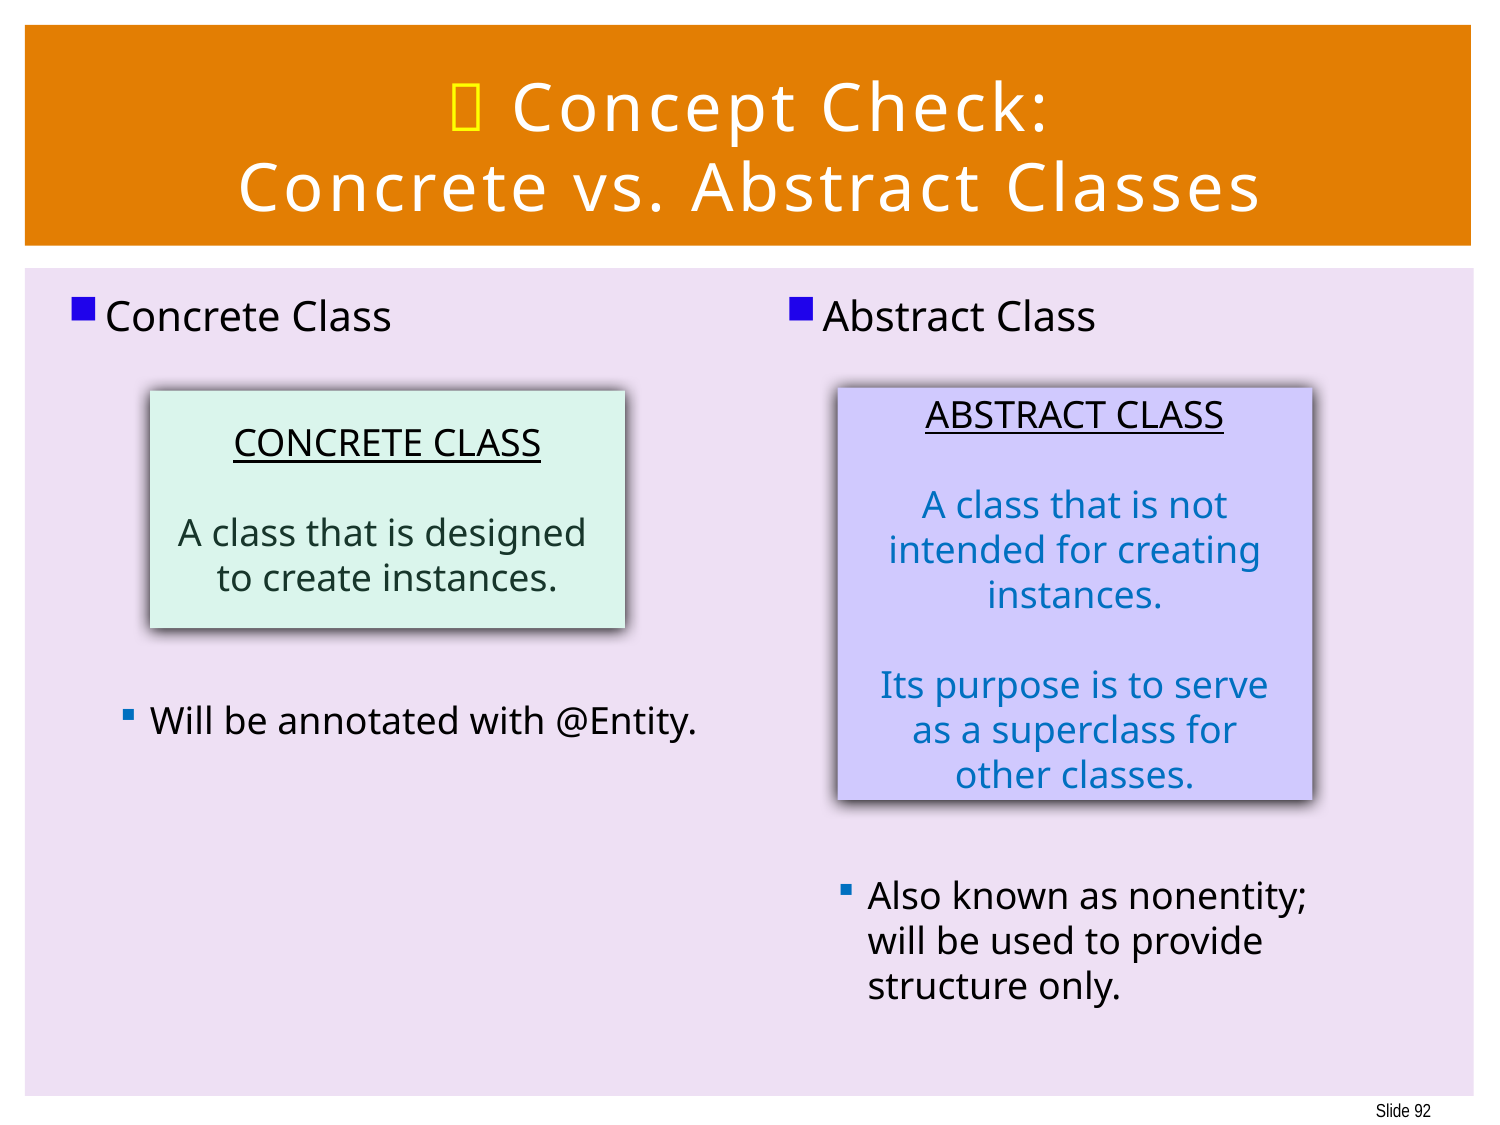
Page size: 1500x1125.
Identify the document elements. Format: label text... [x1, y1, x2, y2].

list Abstract Class Also known as nonentity; will be used to provide structure only. [762, 281, 1462, 1088]
title  Concept Check: Concrete vs. Abstract Classes [62, 58, 1438, 232]
text_box CONCRETE CLASS A class that is designed to create instances. [148, 389, 626, 630]
table_cell @PreRemove [137, 380, 639, 644]
list Concrete Class Will be annotated with @Entity. [44, 281, 738, 1088]
